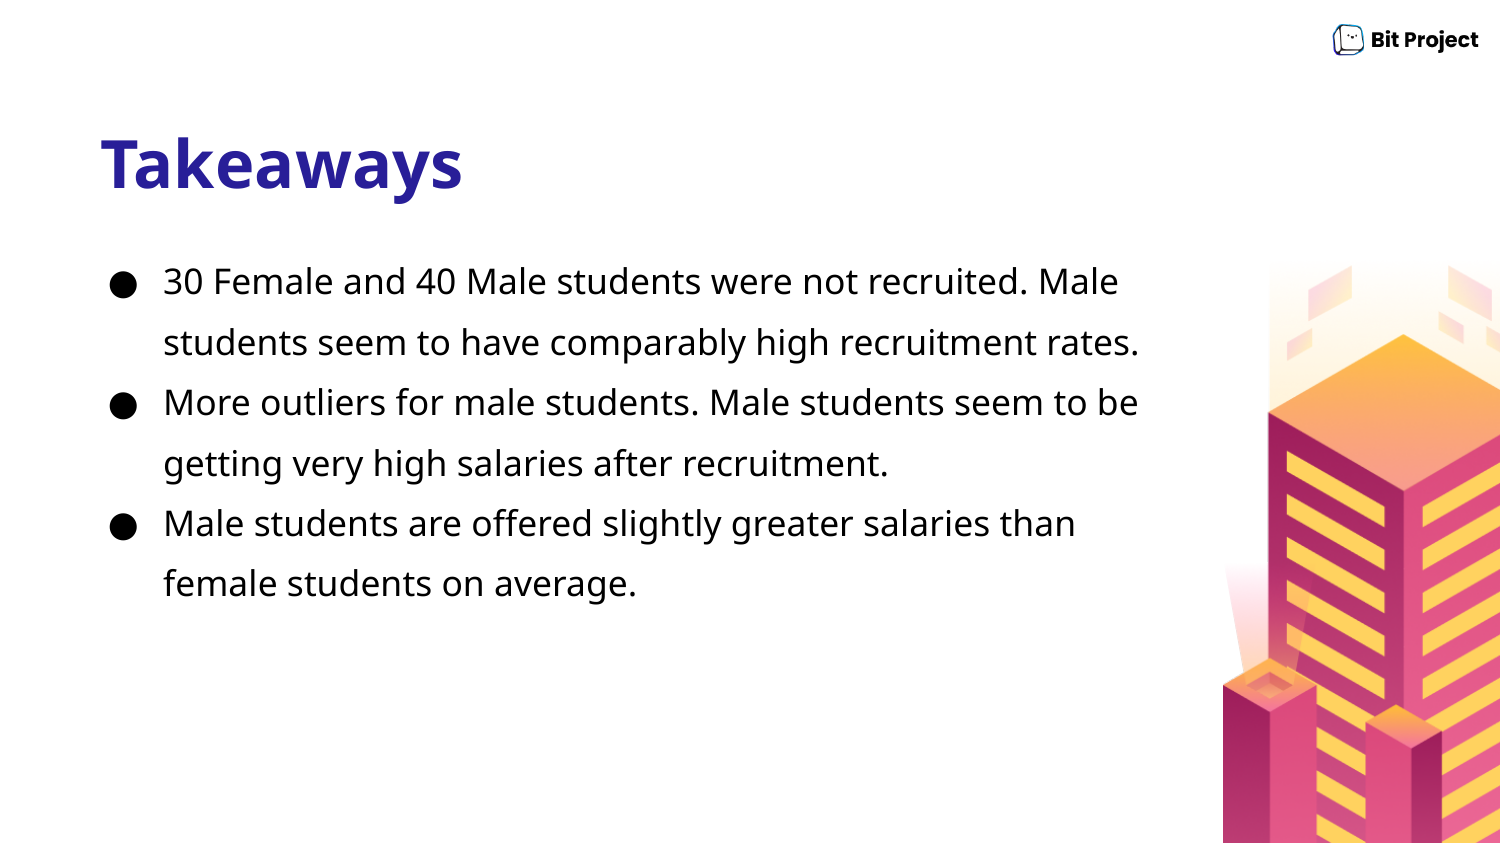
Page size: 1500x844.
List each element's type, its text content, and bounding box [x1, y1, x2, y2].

list 30 Female and 40 Male students were not recruited. Male students seem to have comparably high recruitment rates. More outliers for male students. Male students seem to be getting very high salaries after recruitment. Male students are offered slightly greater salaries than female students on average. [27, 226, 1203, 721]
picture [1332, 23, 1483, 56]
picture [1223, 247, 1500, 843]
title Takeaways [85, 107, 1075, 226]
